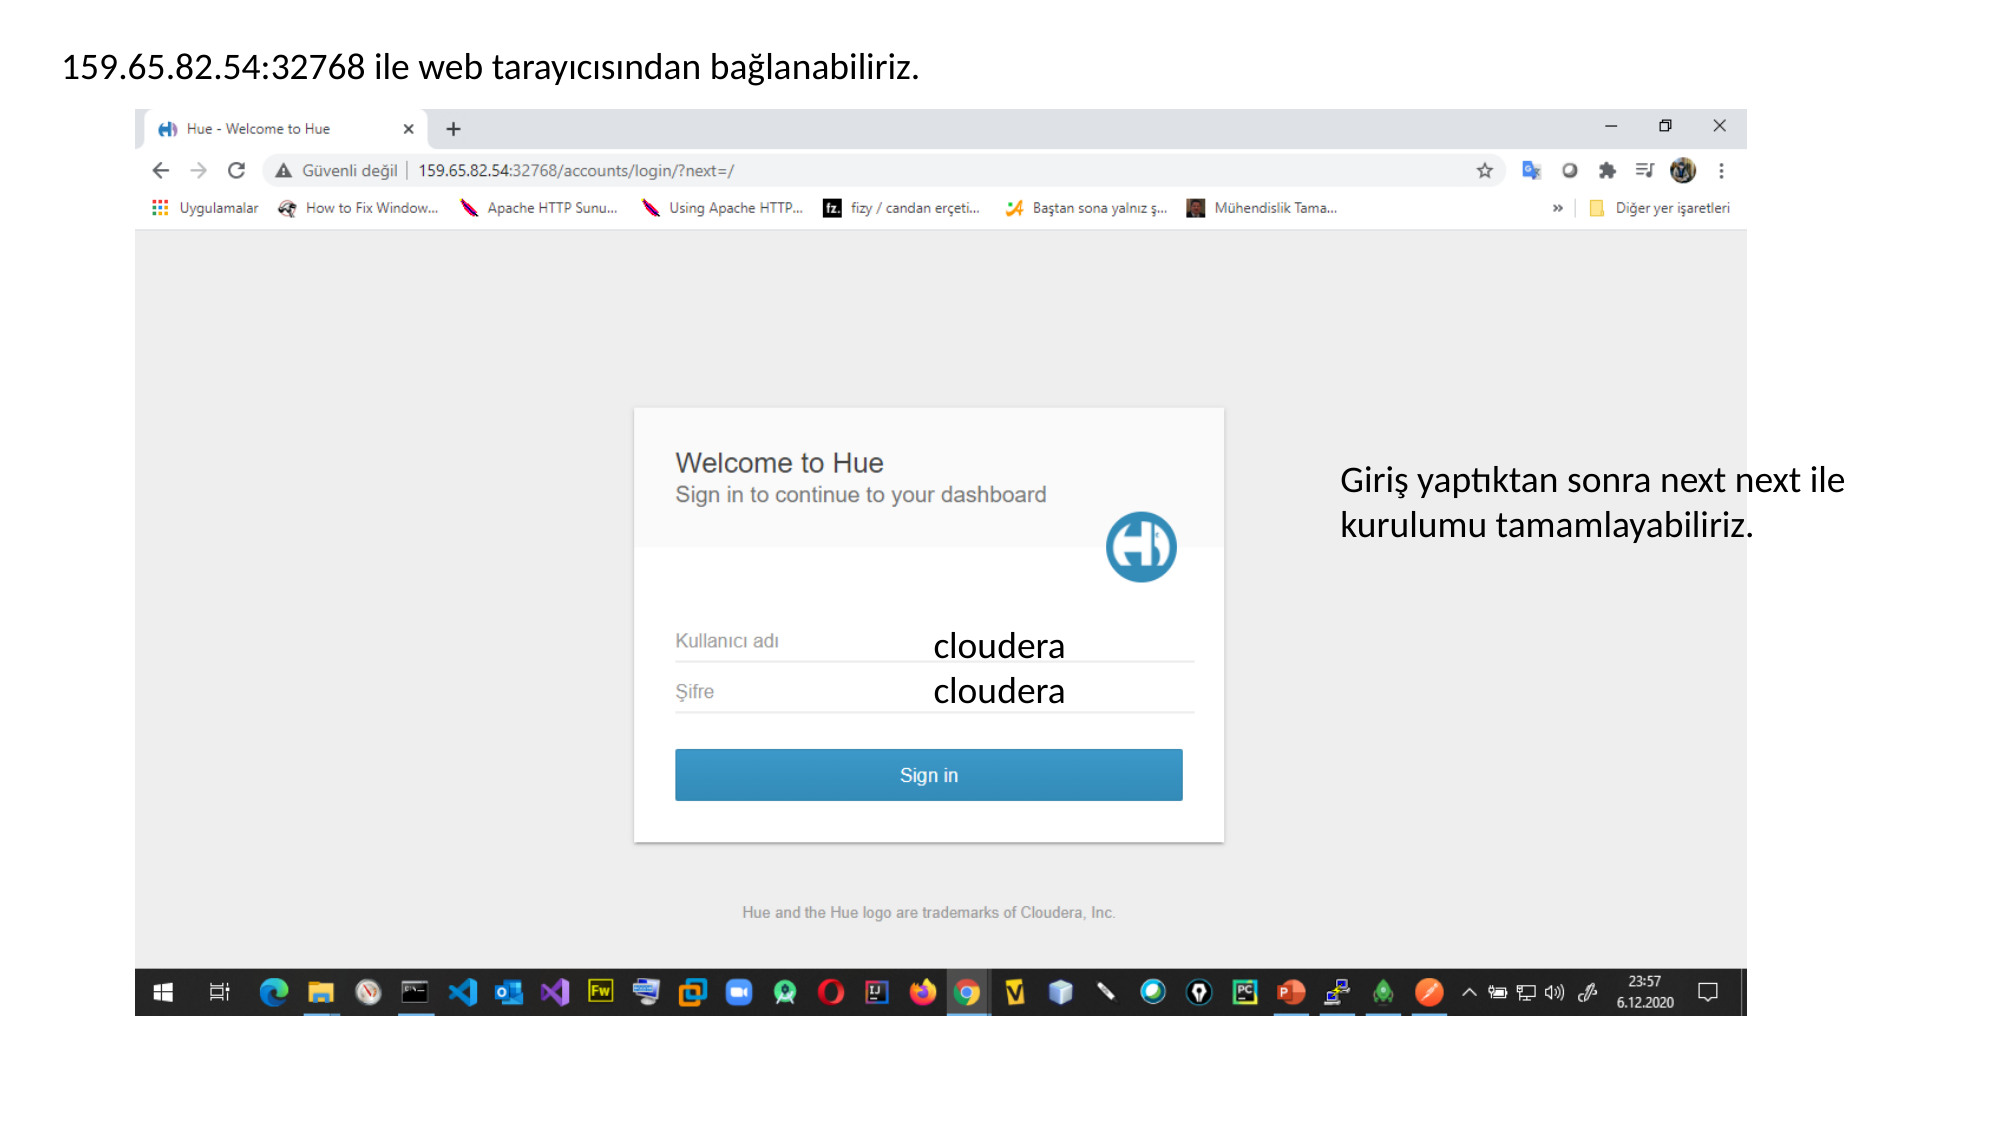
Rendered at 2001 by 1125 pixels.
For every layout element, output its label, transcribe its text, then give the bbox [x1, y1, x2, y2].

text_box 159.65.82.54:32768 ile web tarayıcısından bağlanabiliriz. [46, 34, 936, 95]
picture [135, 109, 1747, 1016]
text_box Giriş yaptıktan sonra next next ile kurulumu tamamlayabiliriz. [1747, 447, 1862, 643]
